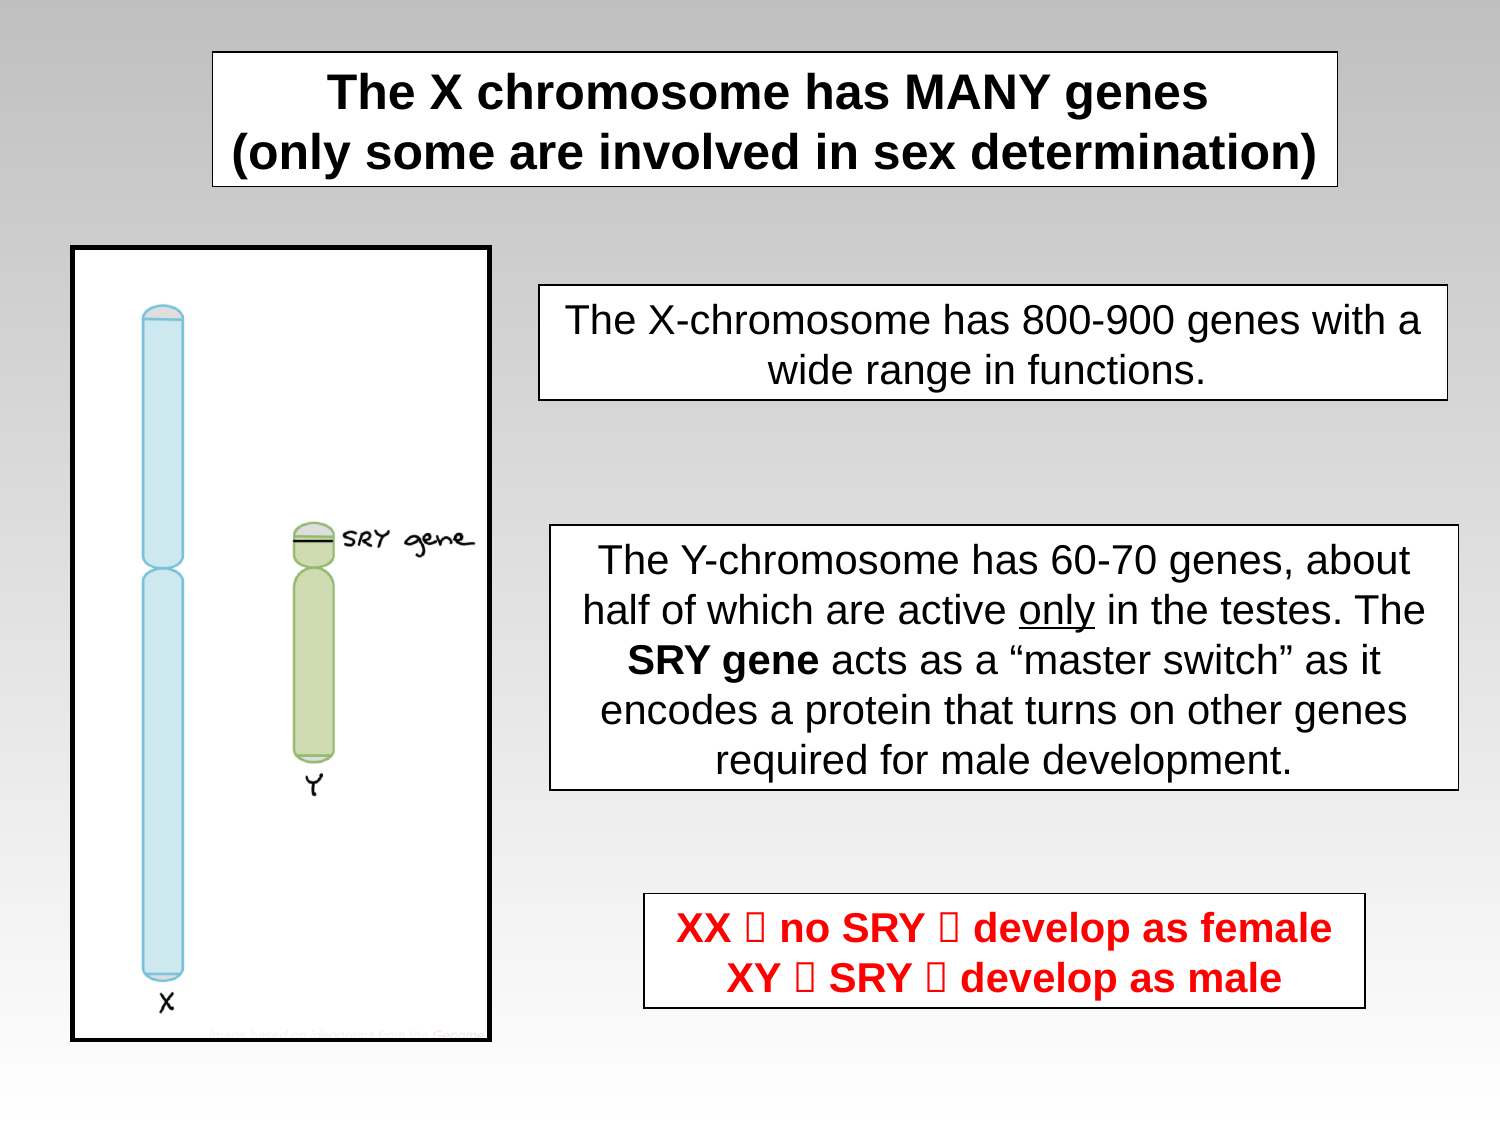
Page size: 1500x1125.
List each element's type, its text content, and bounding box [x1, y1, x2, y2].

text_box The Y-chromosome has 60-70 genes, about half of which are active only in the testes. The SRY gene acts as a “master switch” as it encodes a protein that turns on other genes required for male development. [549, 525, 1459, 790]
picture [74, 249, 488, 1038]
text_box XX  no SRY  develop as female XY  SRY  develop as male [643, 893, 1365, 1009]
text_box The X-chromosome has 800-900 genes with a wide range in functions. [538, 285, 1448, 400]
text_box The X chromosome has MANY genes (only some are involved in sex determination) [212, 51, 1338, 187]
